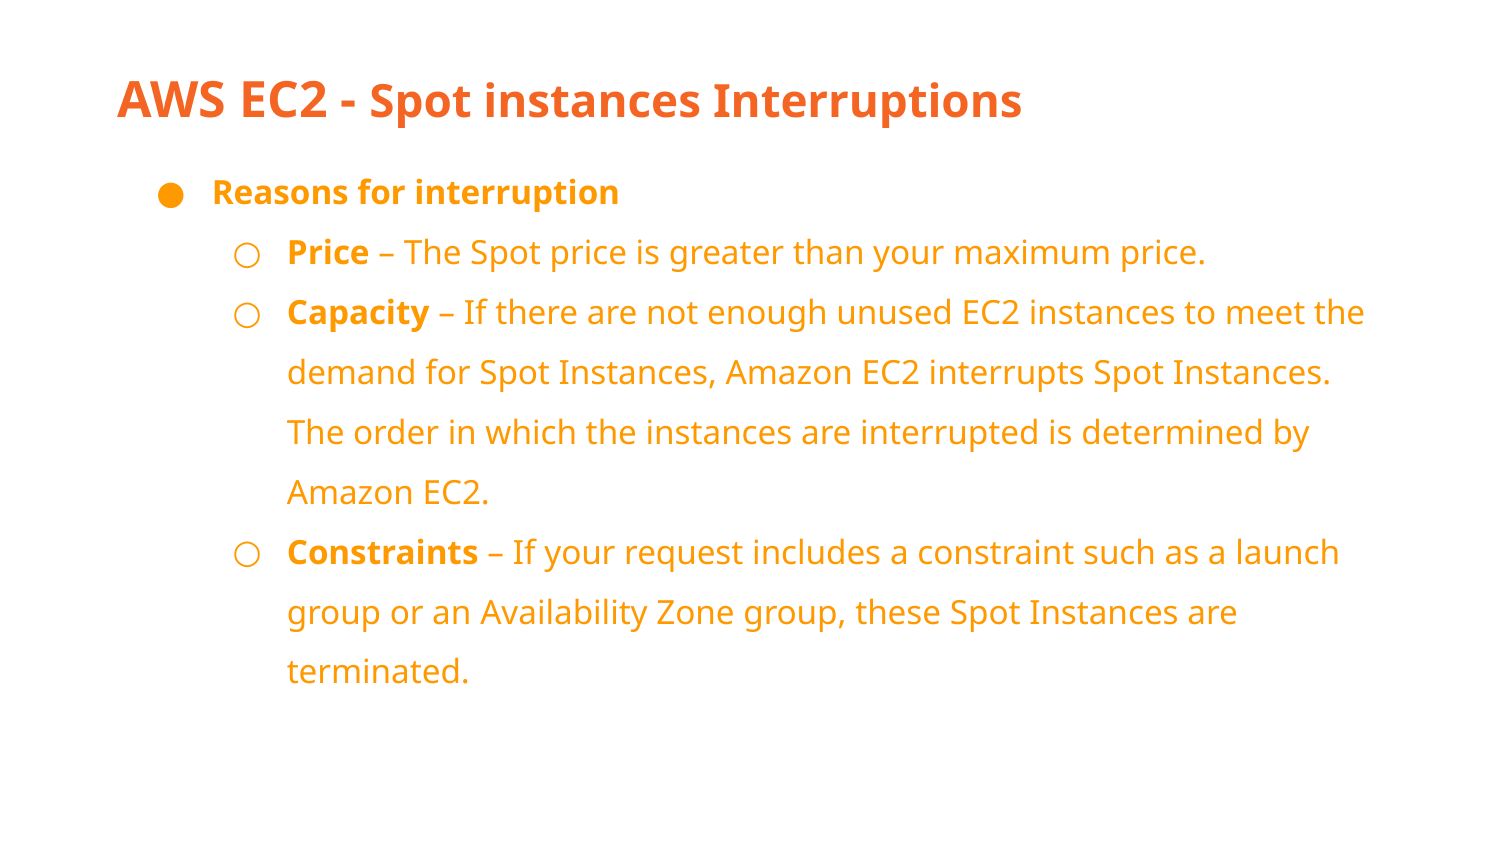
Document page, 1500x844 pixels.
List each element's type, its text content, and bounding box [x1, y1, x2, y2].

title Reasons for interruption Price – The Spot price is greater than your maximum price. Capacity – If there are not enough unused EC2 instances to meet the demand for Spot Instances, Amazon EC2 interrupts Spot Instances. The order in which the instances are interrupted is determined by Amazon EC2. Constraints – If your request includes a constraint such as a launch group or an Availability Zone group, these Spot Instances are terminated. [121, 136, 1410, 778]
title AWS EC2 - Spot instances Interruptions [102, 52, 1327, 179]
